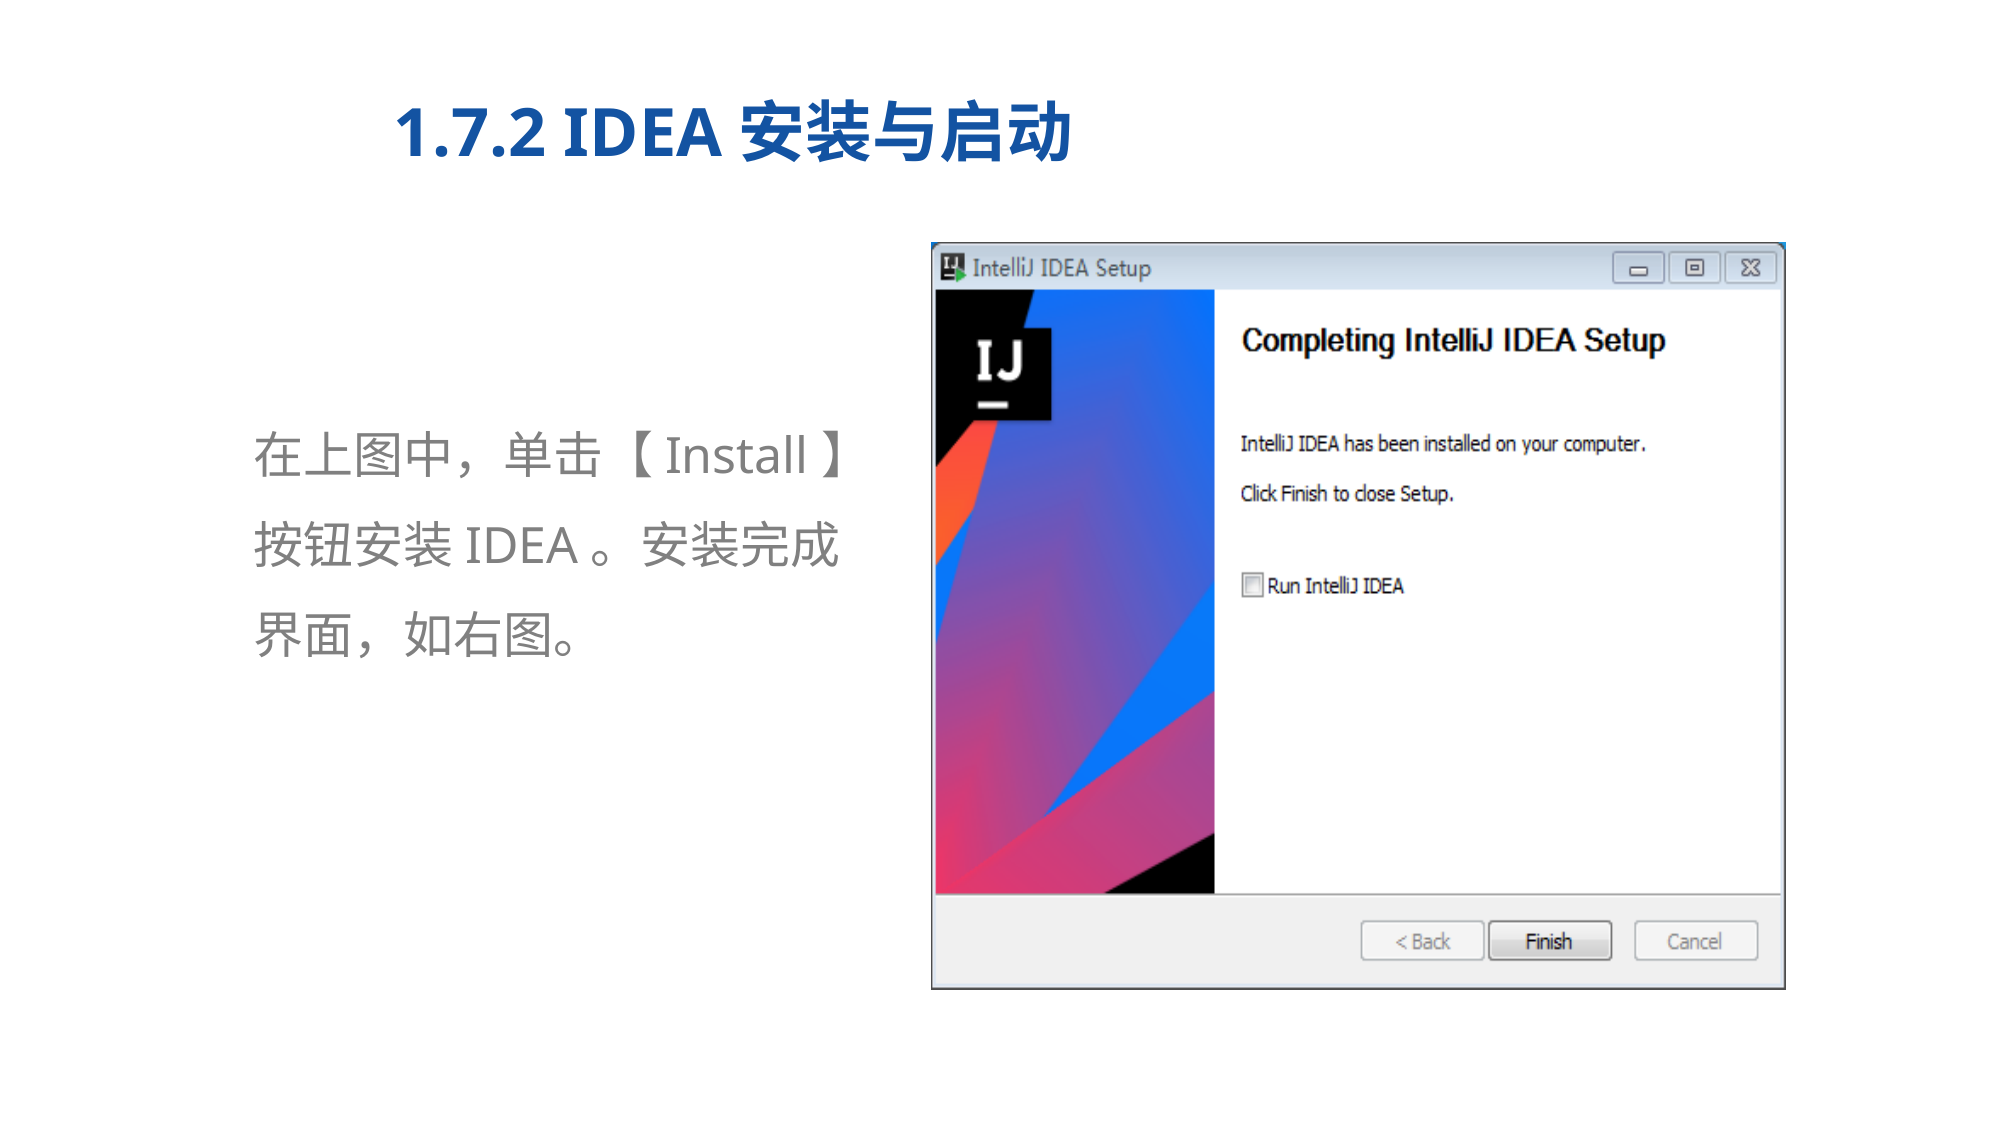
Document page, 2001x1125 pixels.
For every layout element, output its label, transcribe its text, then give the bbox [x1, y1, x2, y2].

text_box 1.7.2 IDEA安装与启动 [379, 82, 1139, 177]
picture [931, 242, 1786, 990]
text_box 在上图中，单击【Install】按钮安装IDEA。安装完成界面，如右图。 [238, 385, 892, 683]
